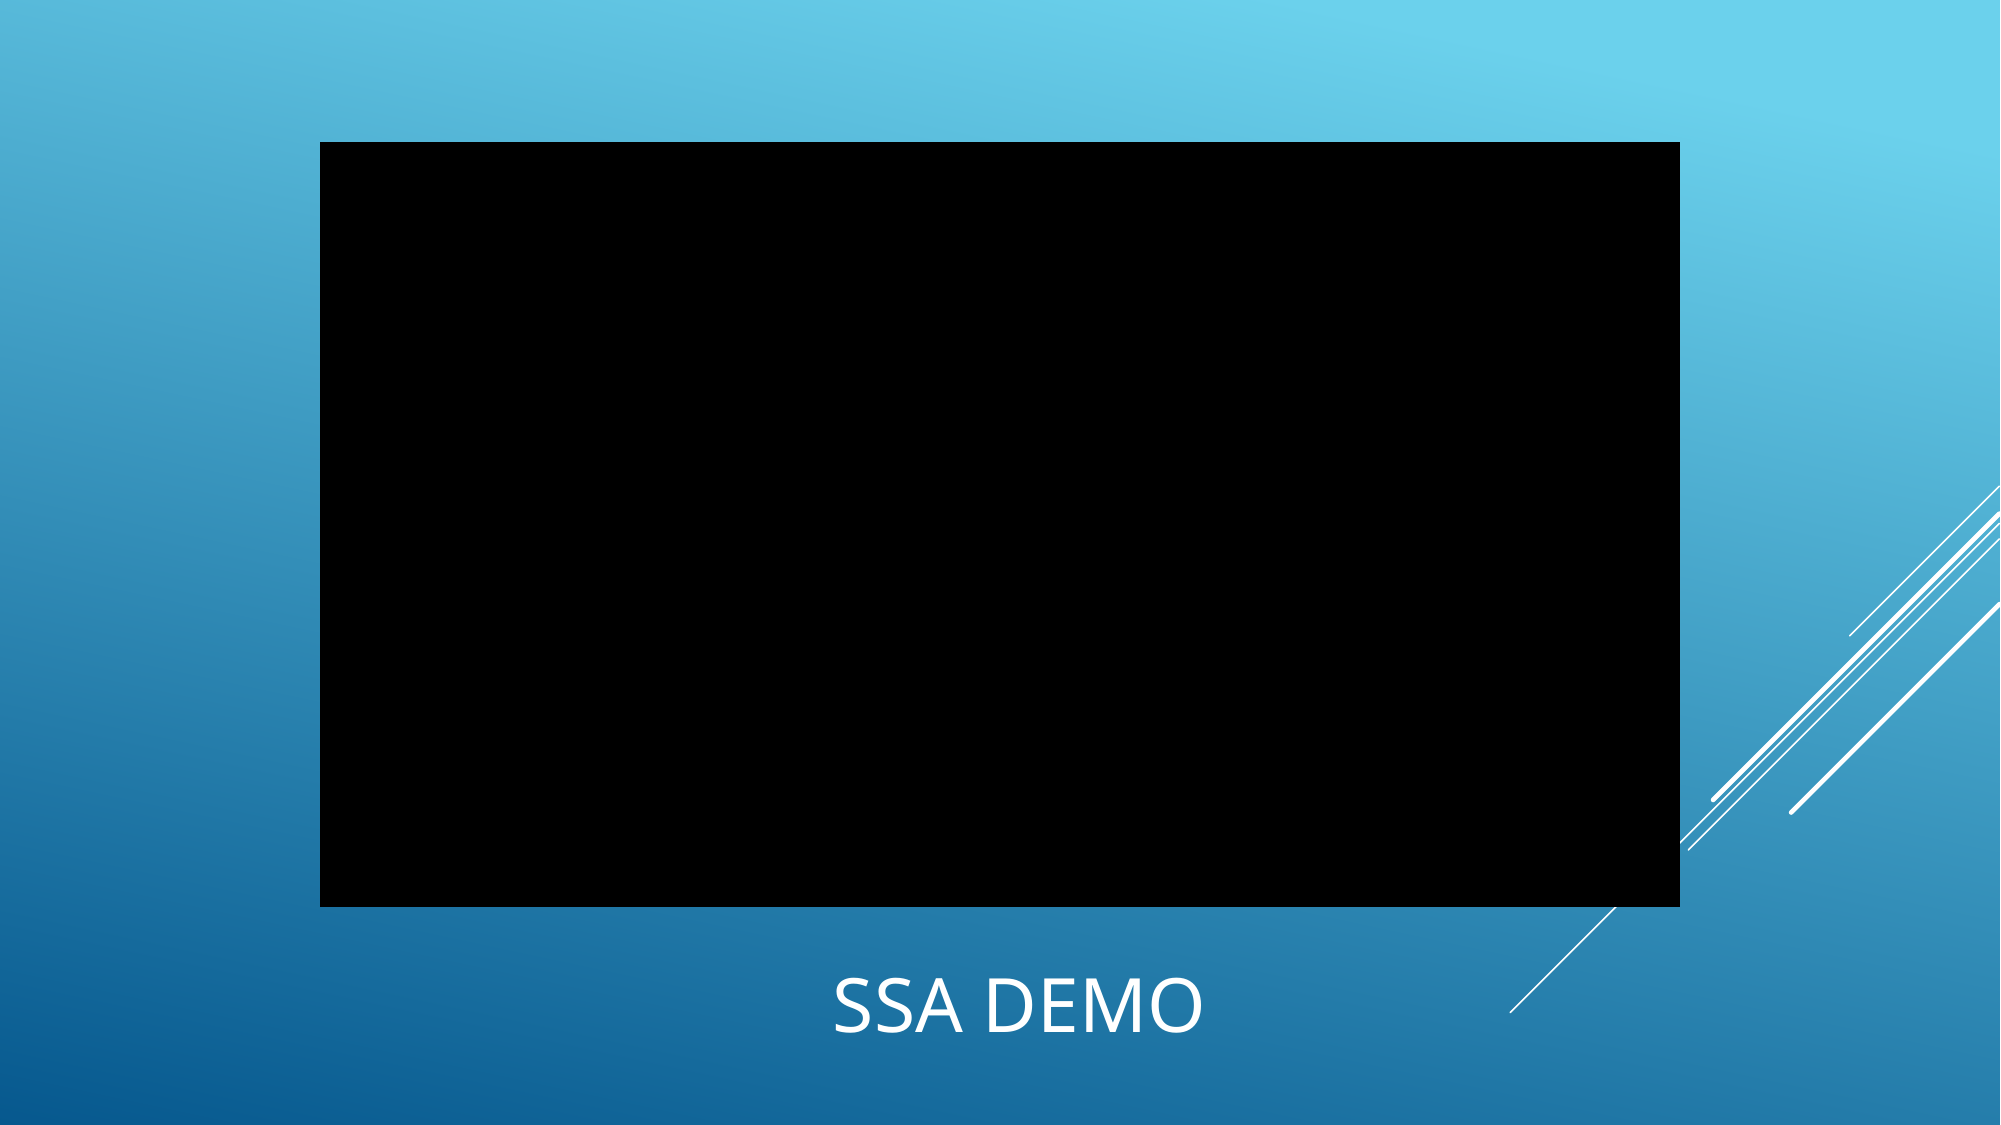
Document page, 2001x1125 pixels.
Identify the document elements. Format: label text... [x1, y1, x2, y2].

text_box SSA Demo [319, 950, 1720, 1125]
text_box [319, 141, 1681, 908]
